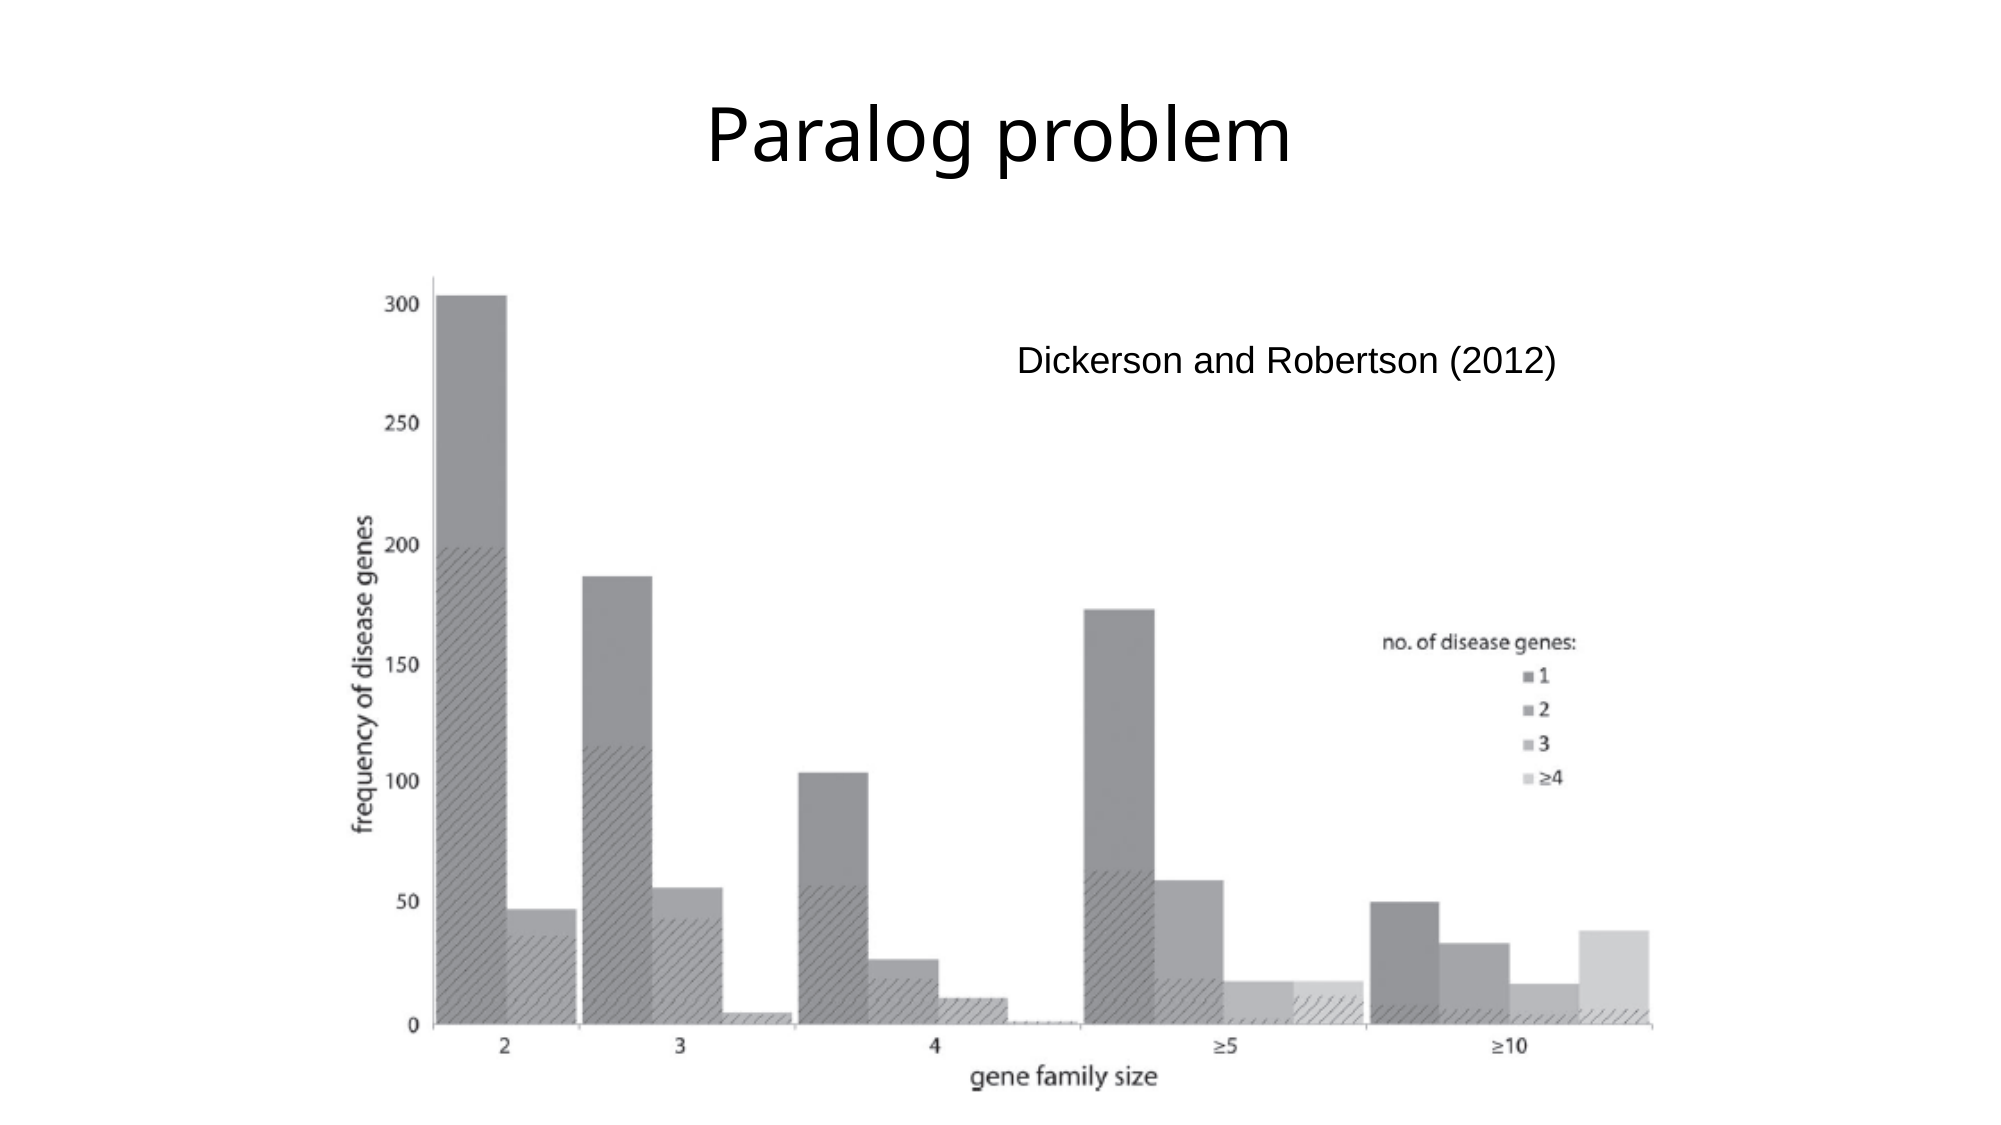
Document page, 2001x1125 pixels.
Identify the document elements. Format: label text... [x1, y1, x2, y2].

text_box Paralog problem [0, 79, 2000, 184]
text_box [288, 185, 1753, 1104]
